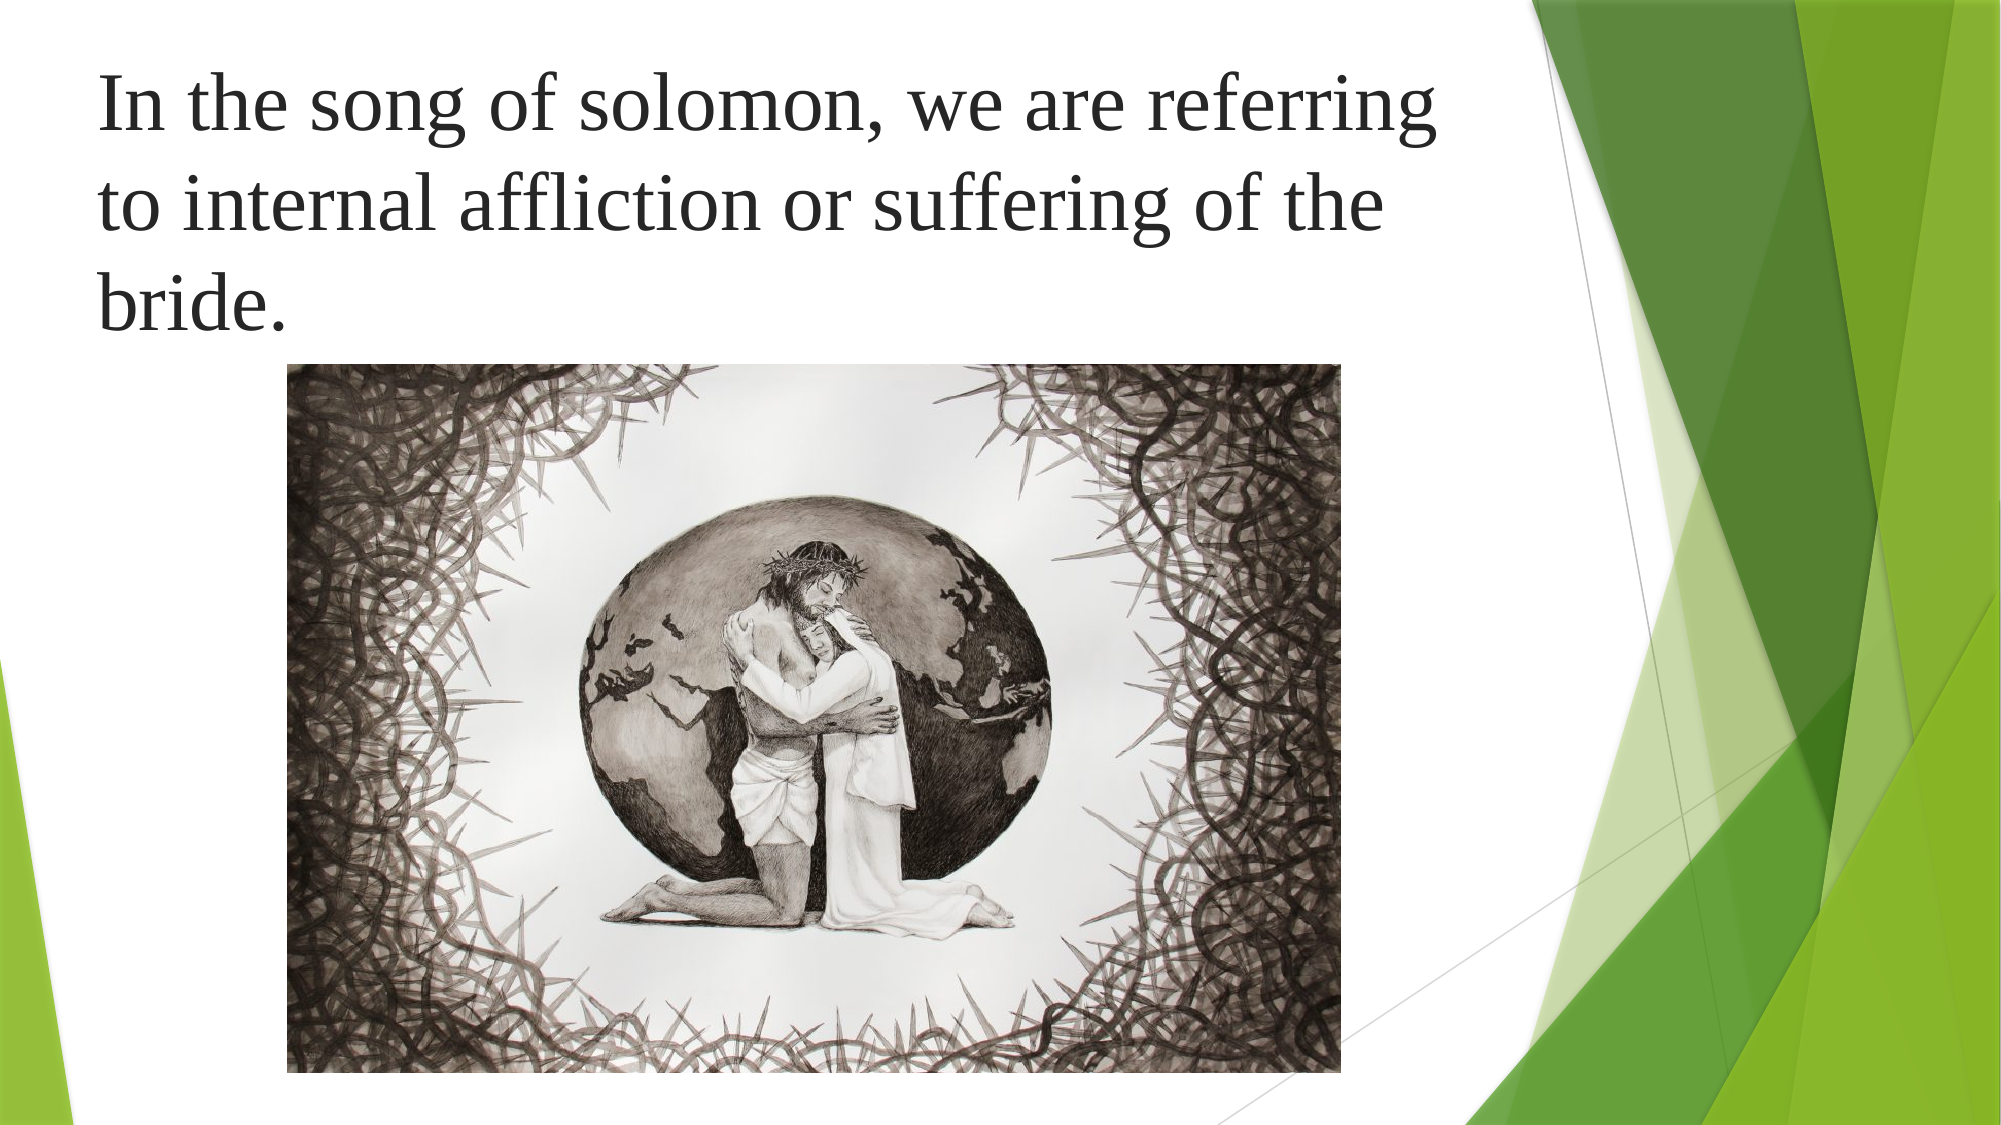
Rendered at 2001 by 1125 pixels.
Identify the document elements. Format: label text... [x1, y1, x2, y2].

picture [286, 364, 1342, 1074]
title In the song of solomon, we are referring to internal affliction or suffering of the bride. [82, 39, 1493, 257]
